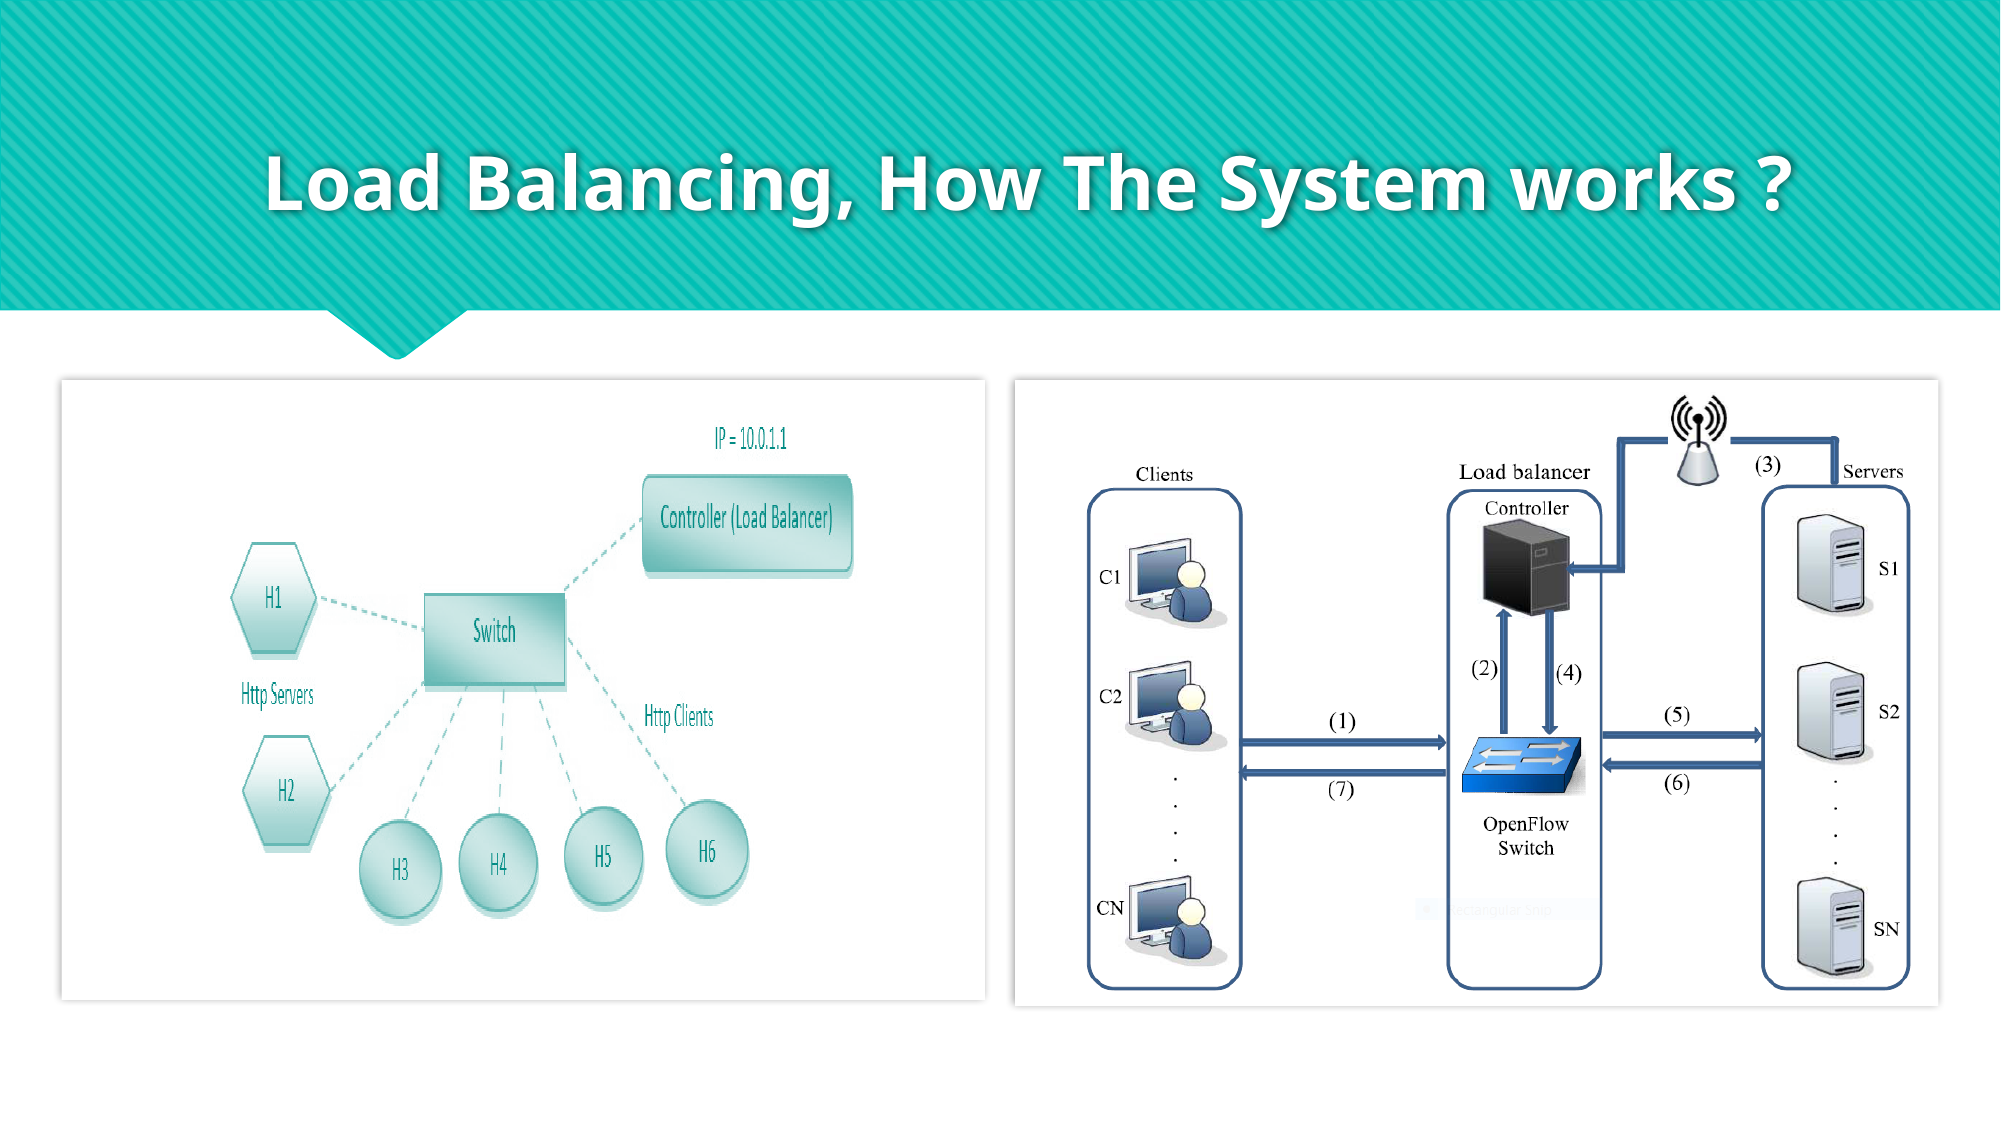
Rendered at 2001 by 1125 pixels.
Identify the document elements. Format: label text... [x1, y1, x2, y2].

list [61, 380, 986, 1000]
title Load Balancing, How The System works ? [0, 73, 2000, 233]
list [1014, 380, 1939, 1006]
